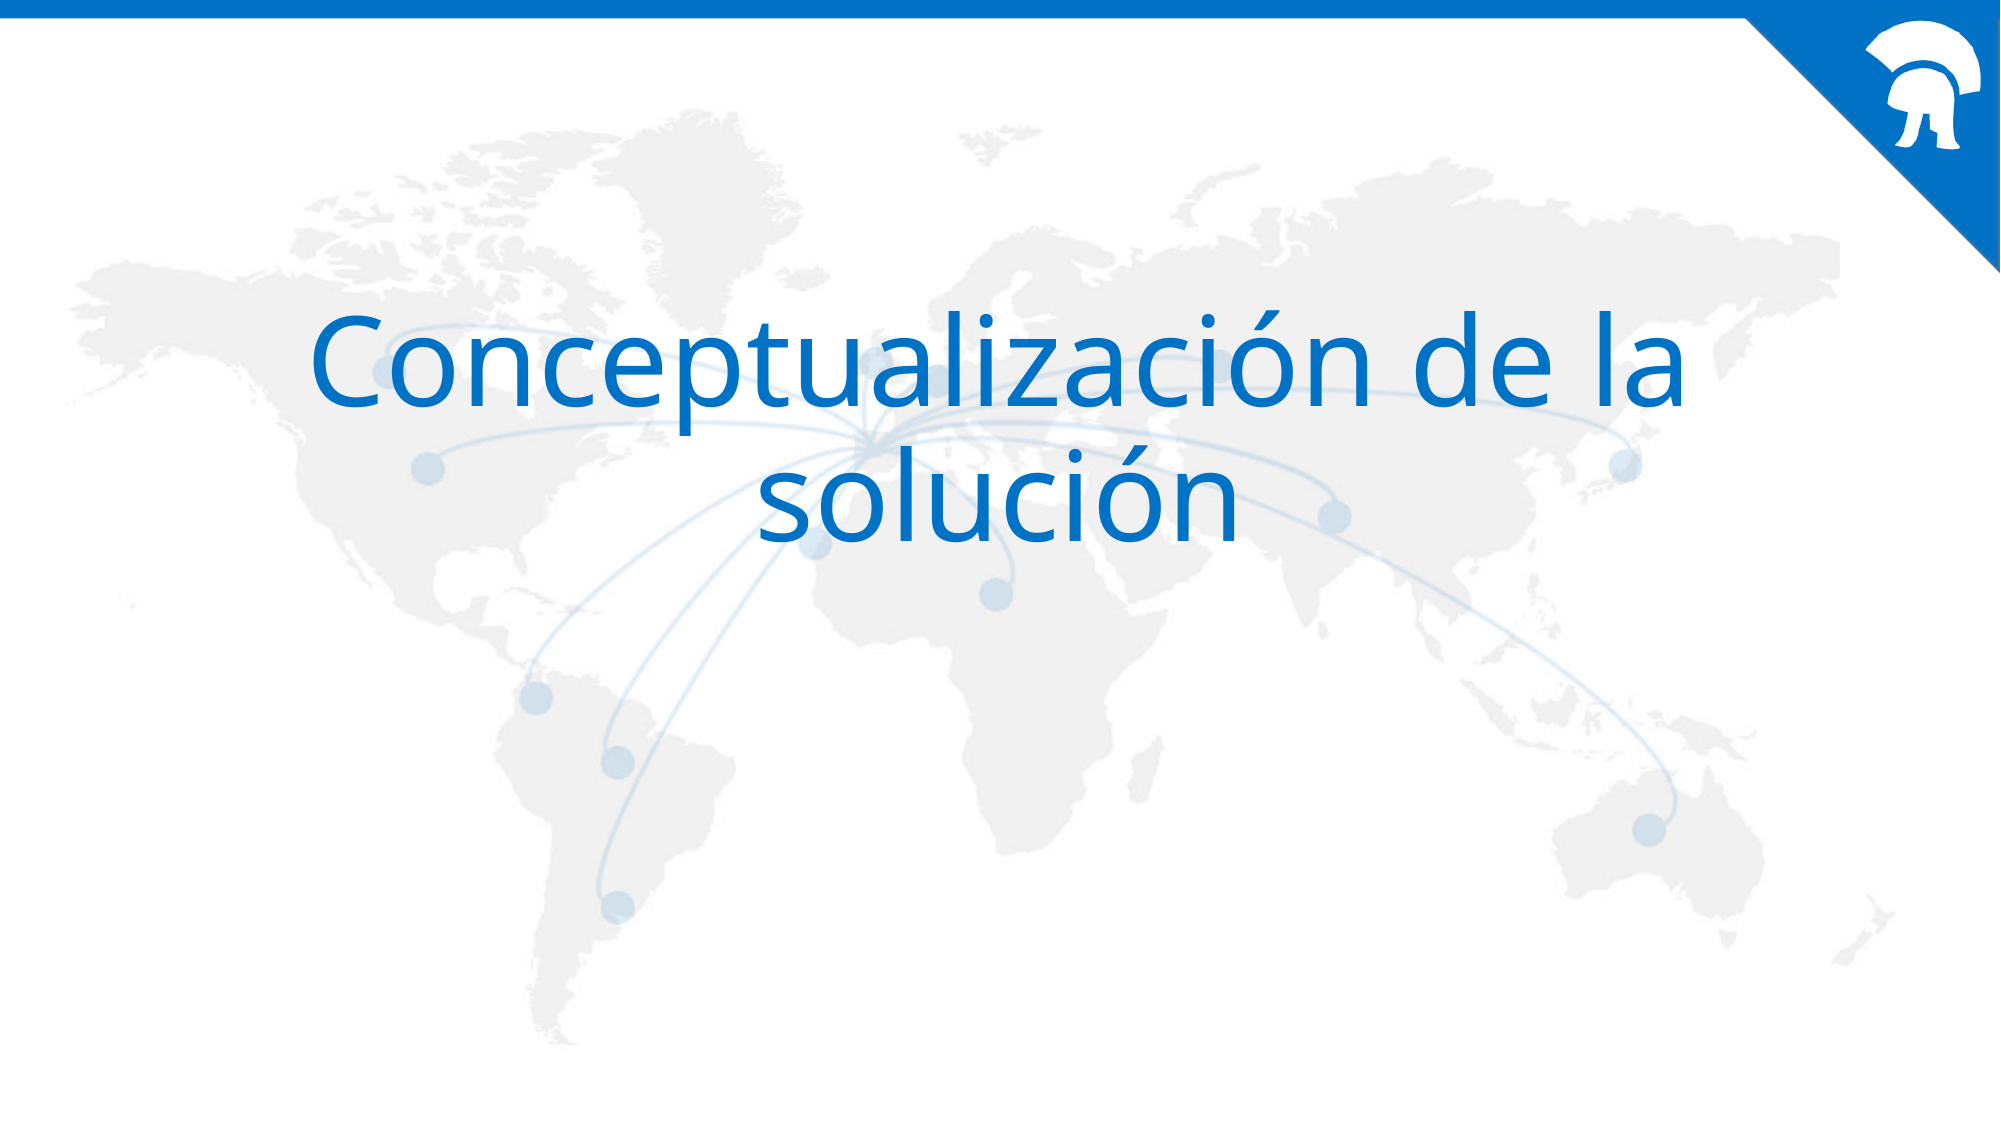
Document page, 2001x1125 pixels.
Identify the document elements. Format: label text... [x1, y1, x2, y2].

picture [0, 0, 2001, 1125]
title Conceptualización de la solución [249, 184, 1750, 576]
